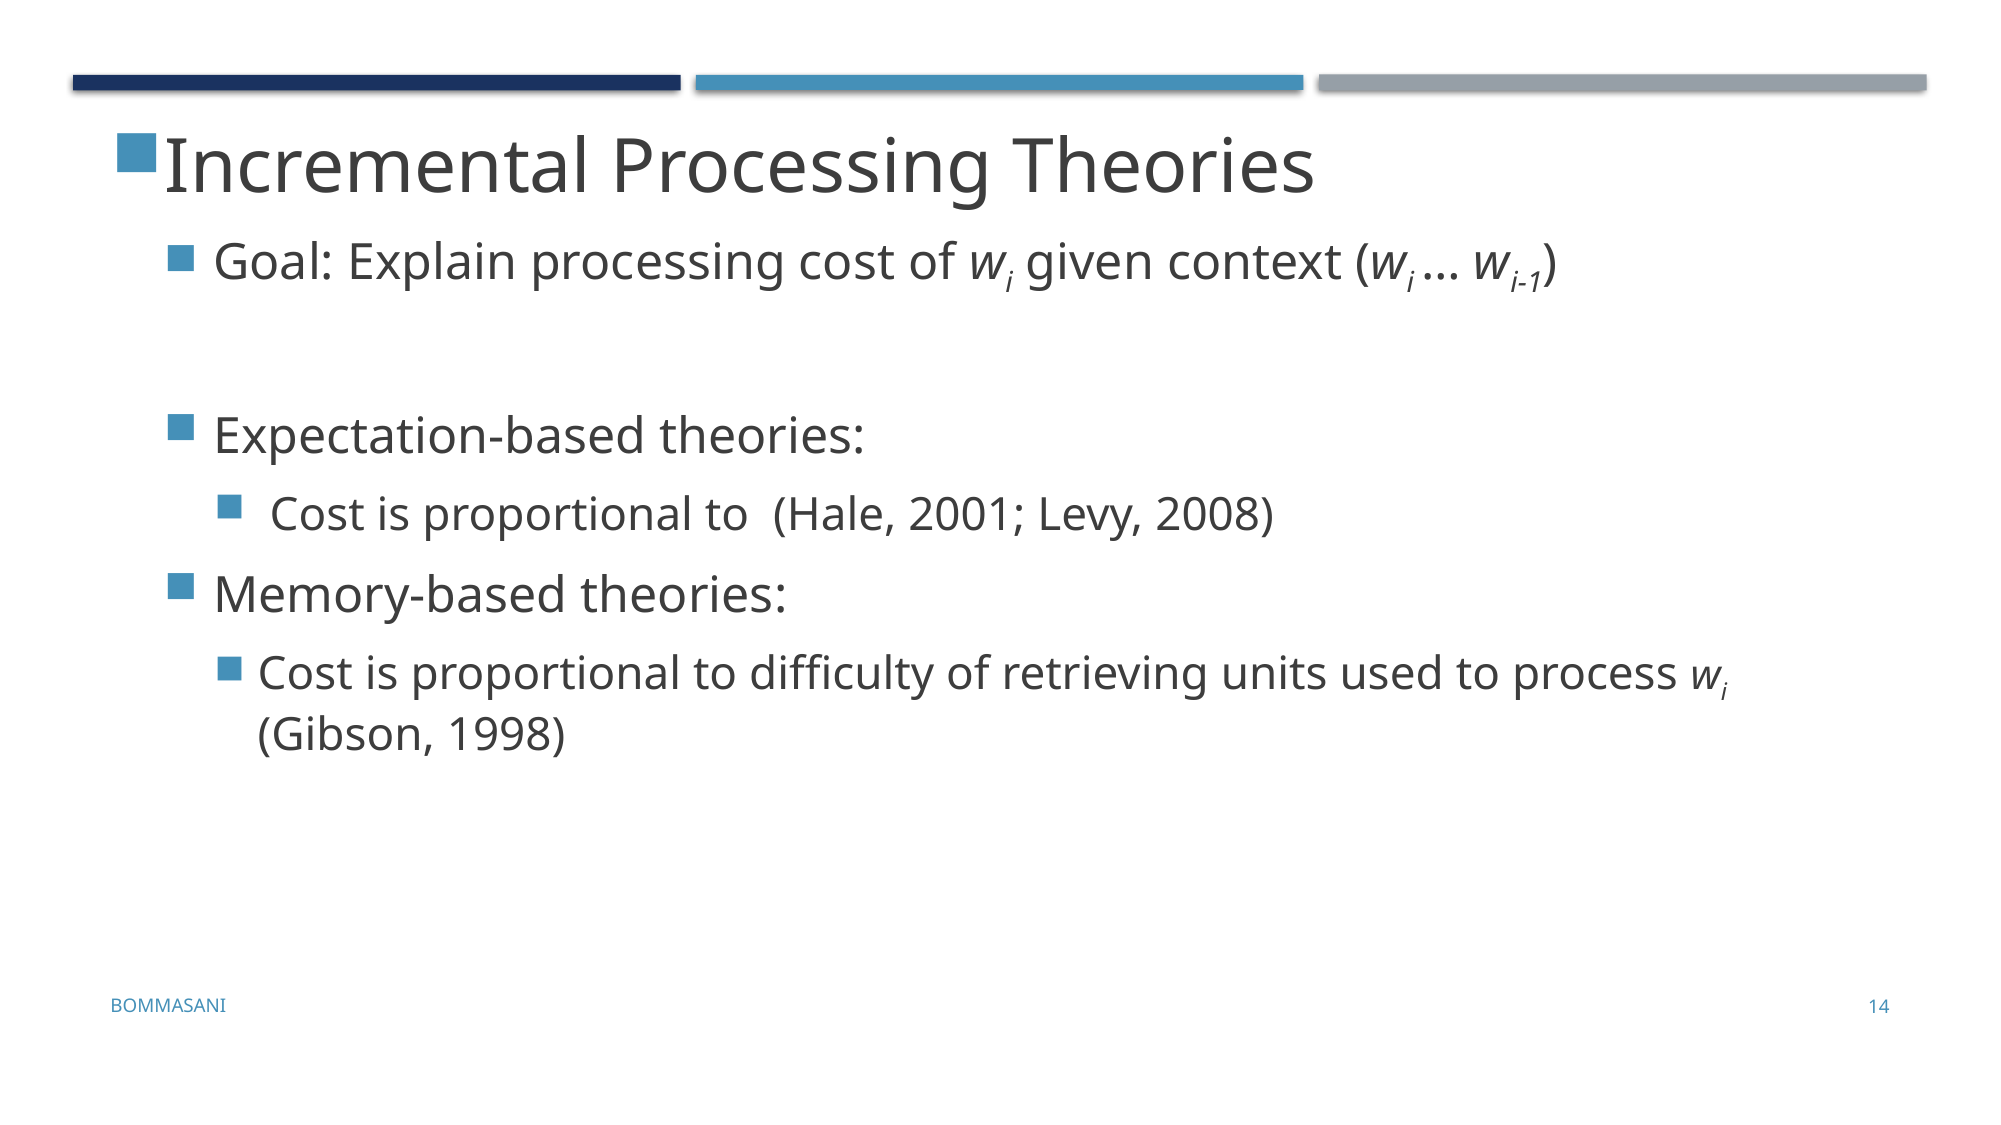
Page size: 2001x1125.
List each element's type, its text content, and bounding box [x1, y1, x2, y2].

slide_number 14 [1732, 977, 1905, 1037]
footer Bommasani [95, 976, 1230, 1037]
